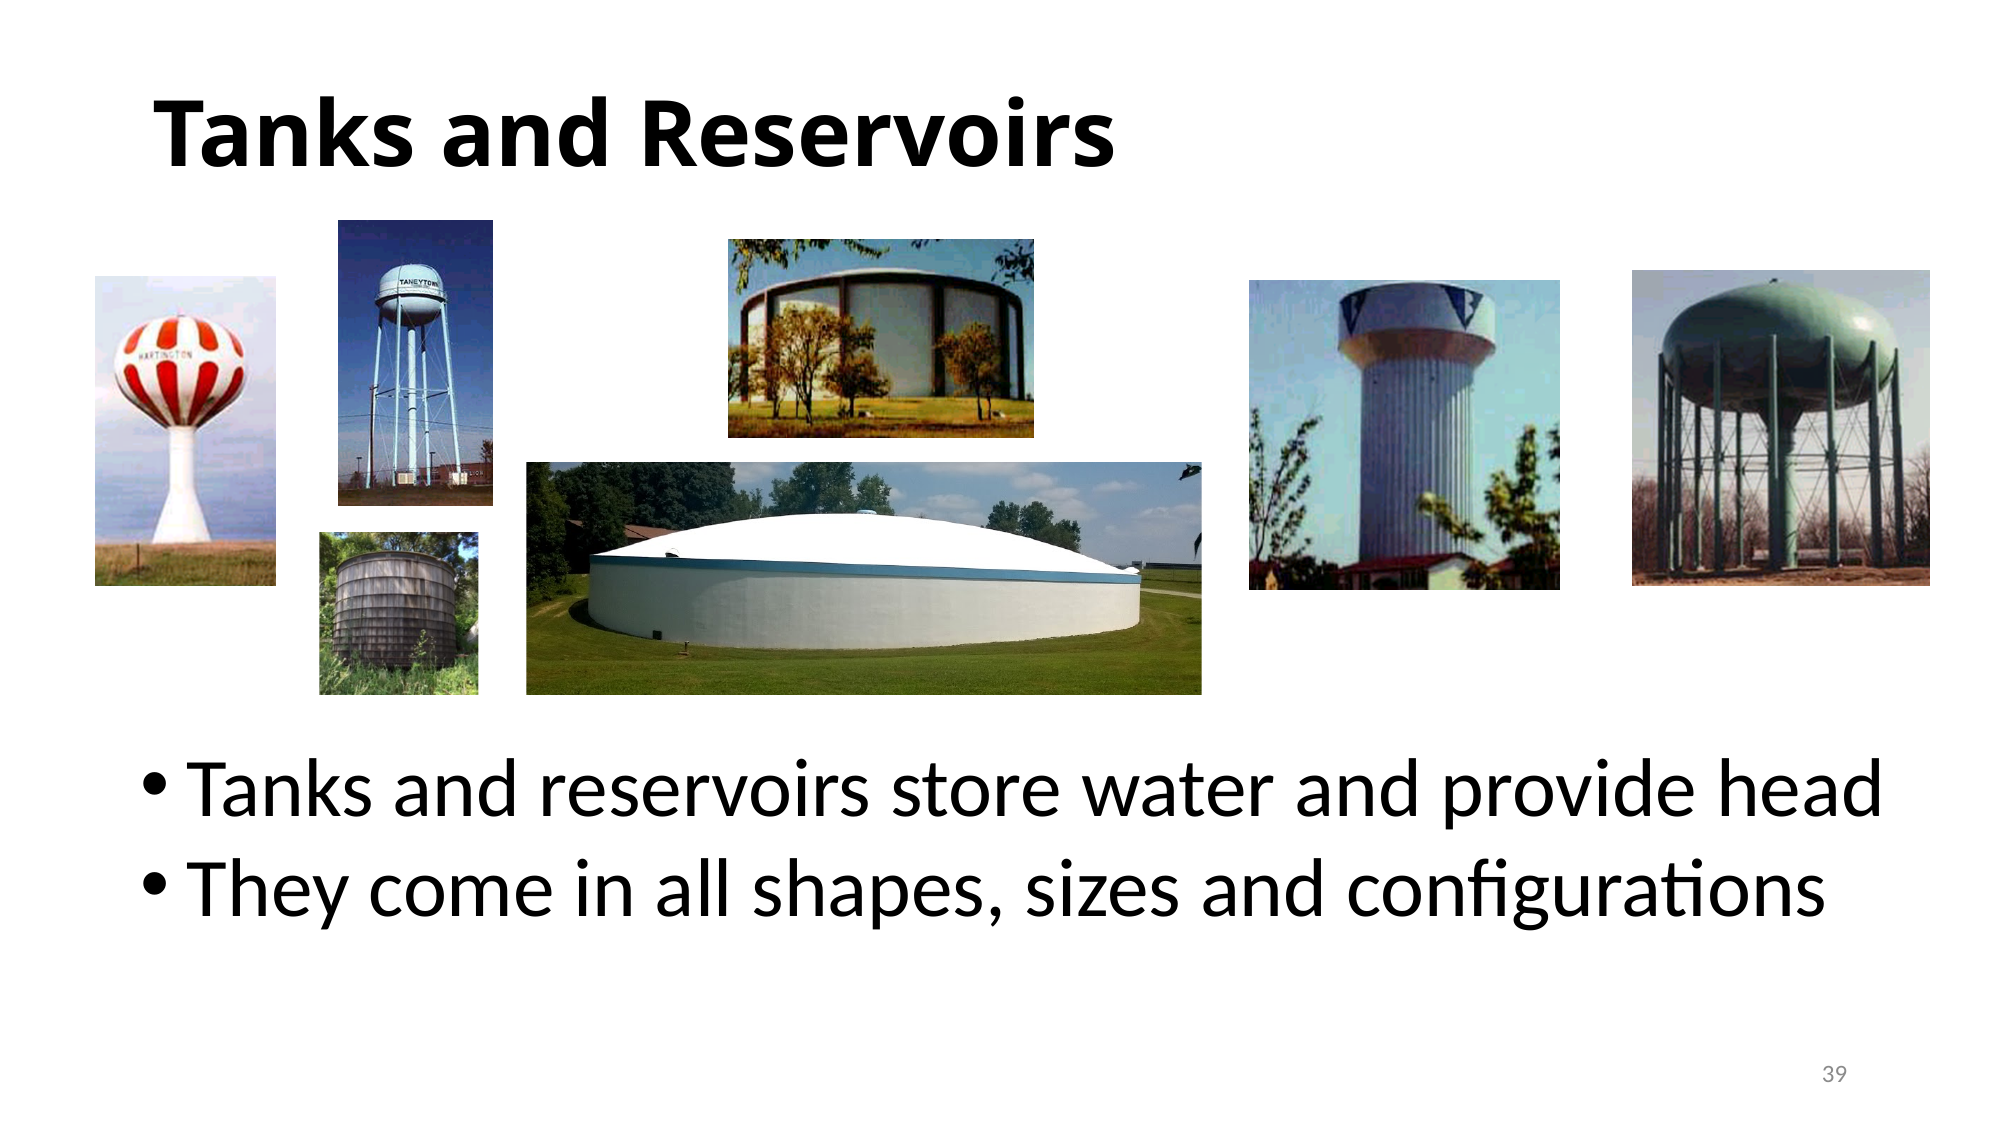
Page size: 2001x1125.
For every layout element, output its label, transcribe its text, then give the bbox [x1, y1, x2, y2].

picture [1632, 270, 1930, 586]
picture [95, 276, 276, 586]
picture [1249, 280, 1560, 590]
text_box Tanks and reservoirs store water and provide head They come in all shapes, sizes and configurations [125, 725, 1902, 941]
picture [317, 532, 481, 695]
picture [526, 461, 1202, 695]
picture [338, 220, 493, 506]
title Tanks and Reservoirs [137, 59, 1863, 215]
picture [728, 239, 1034, 438]
slide_number 39 [1412, 1042, 1863, 1103]
